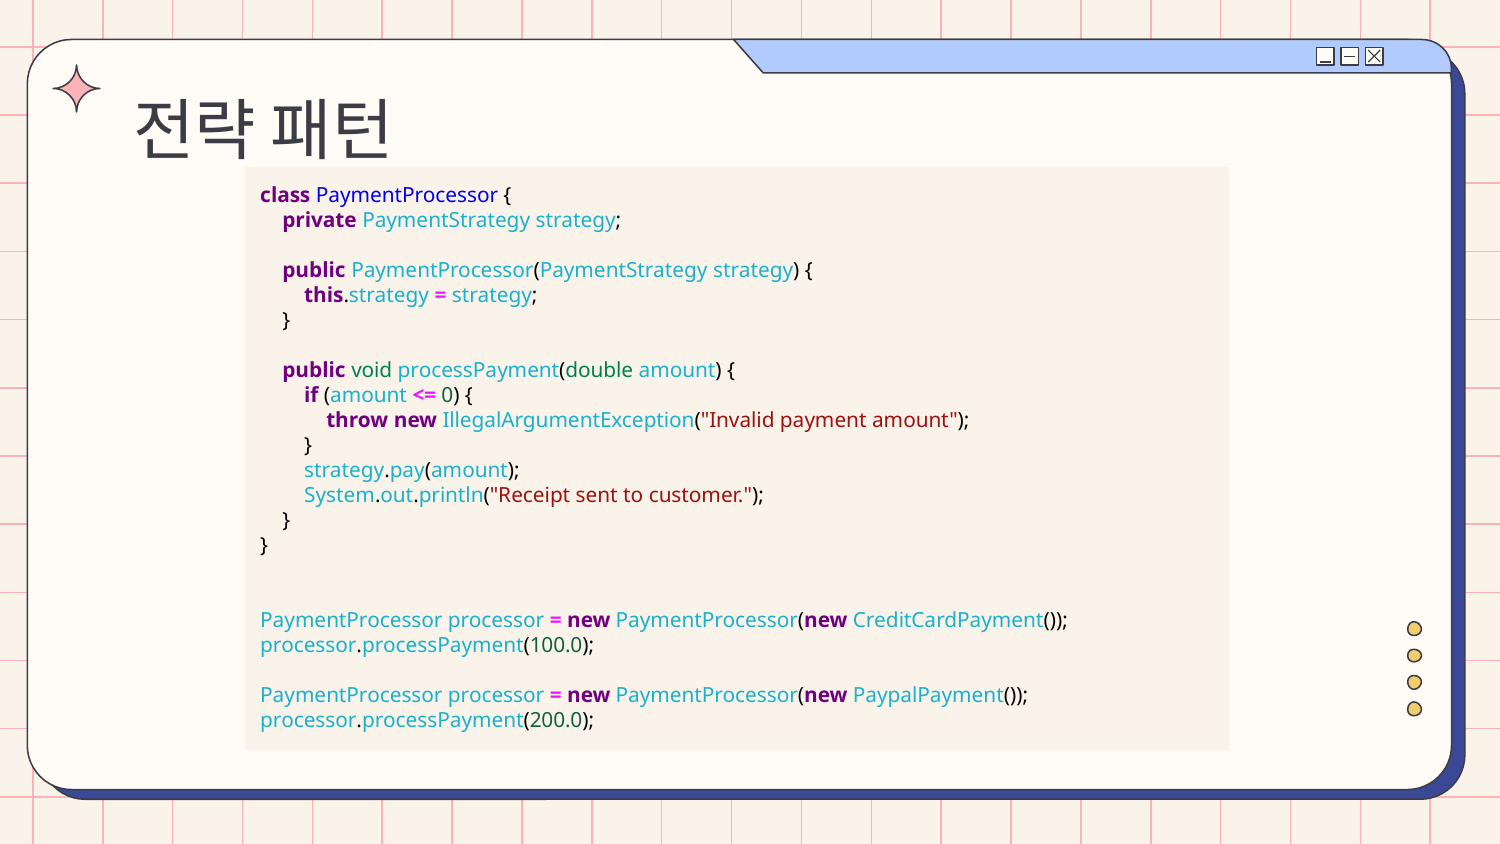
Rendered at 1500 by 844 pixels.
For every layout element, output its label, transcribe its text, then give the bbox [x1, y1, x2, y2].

text_box class PaymentProcessor { private PaymentStrategy strategy; public PaymentProcessor(PaymentStrategy strategy) { this.strategy = strategy; } public void processPayment(double amount) { if (amount <= 0) { throw new IllegalArgumentException("Invalid payment amount"); } strategy.pay(amount); System.out.println("Receipt sent to customer."); } } PaymentProcessor processor = new PaymentProcessor(new CreditCardPayment()); processor.processPayment(100.0); PaymentProcessor processor = new PaymentProcessor(new PaypalPayment()); processor.processPayment(200.0); [245, 166, 1230, 751]
title 전략 패턴 [118, 72, 1382, 167]
